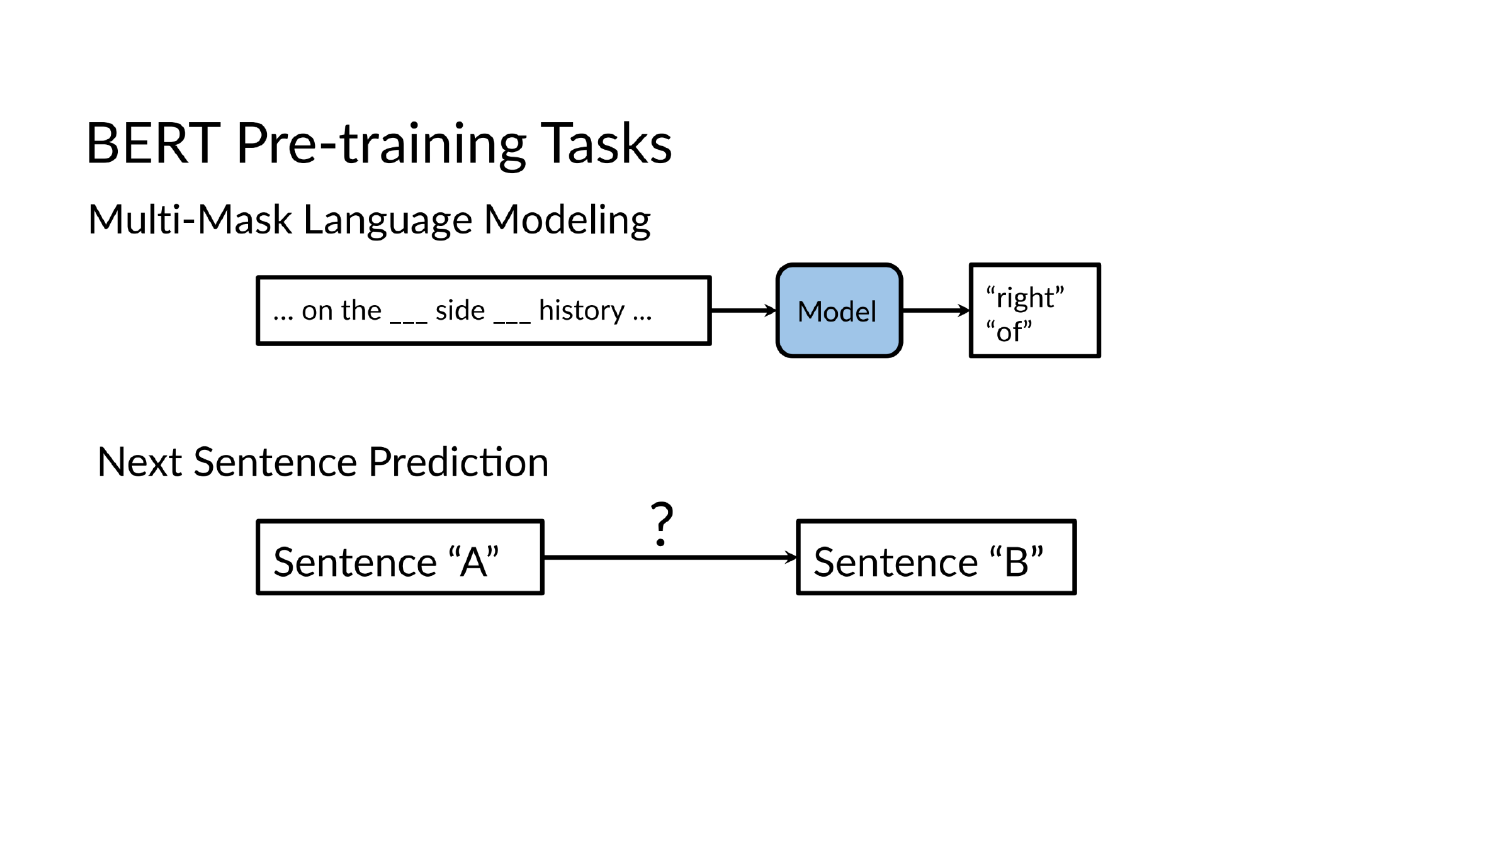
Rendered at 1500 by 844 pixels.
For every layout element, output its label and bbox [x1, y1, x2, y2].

picture [24, 24, 1476, 770]
